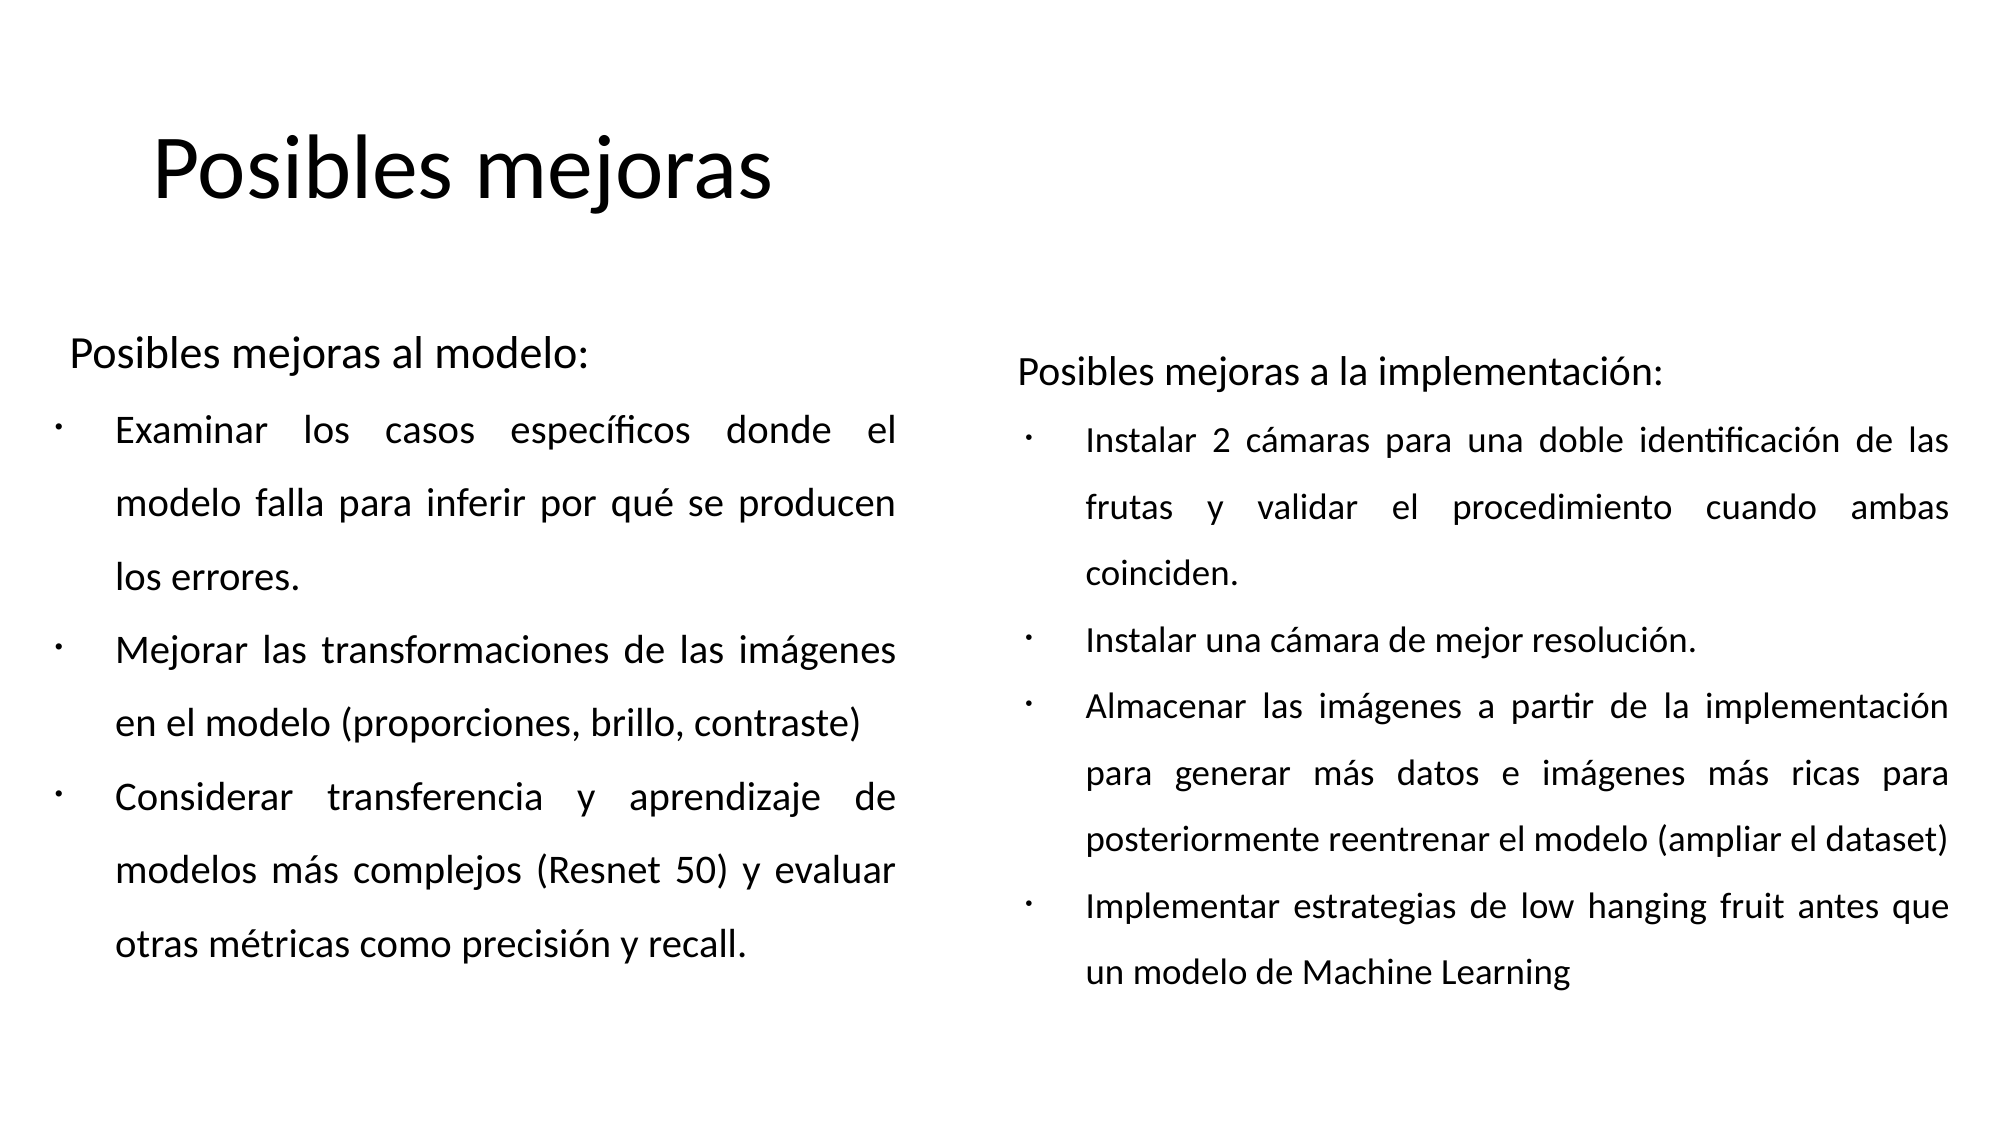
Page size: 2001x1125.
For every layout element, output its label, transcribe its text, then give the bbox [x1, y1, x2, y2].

list Posibles mejoras a la implementación: Instalar 2 cámaras para una doble identificación de las frutas y validar el procedimiento cuando ambas coinciden. Instalar una cámara de mejor resolución. Almacenar las imágenes a partir de la implementación para generar más datos e imágenes más ricas para posteriormente reentrenar el modelo (ampliar el dataset) Implementar estrategias de low hanging fruit antes que un modelo de Machine Learning [1002, 310, 1967, 1034]
title Posibles mejoras [137, 59, 1863, 278]
list Posibles mejoras al modelo: Examinar los casos específicos donde el modelo falla para inferir por qué se producen los errores. Mejorar las transformaciones de las imágenes en el modelo (proporciones, brillo, contraste) Considerar transferencia y aprendizaje de modelos más complejos (Resnet 50) y evaluar otras métricas como precisión y recall. [25, 287, 913, 1054]
